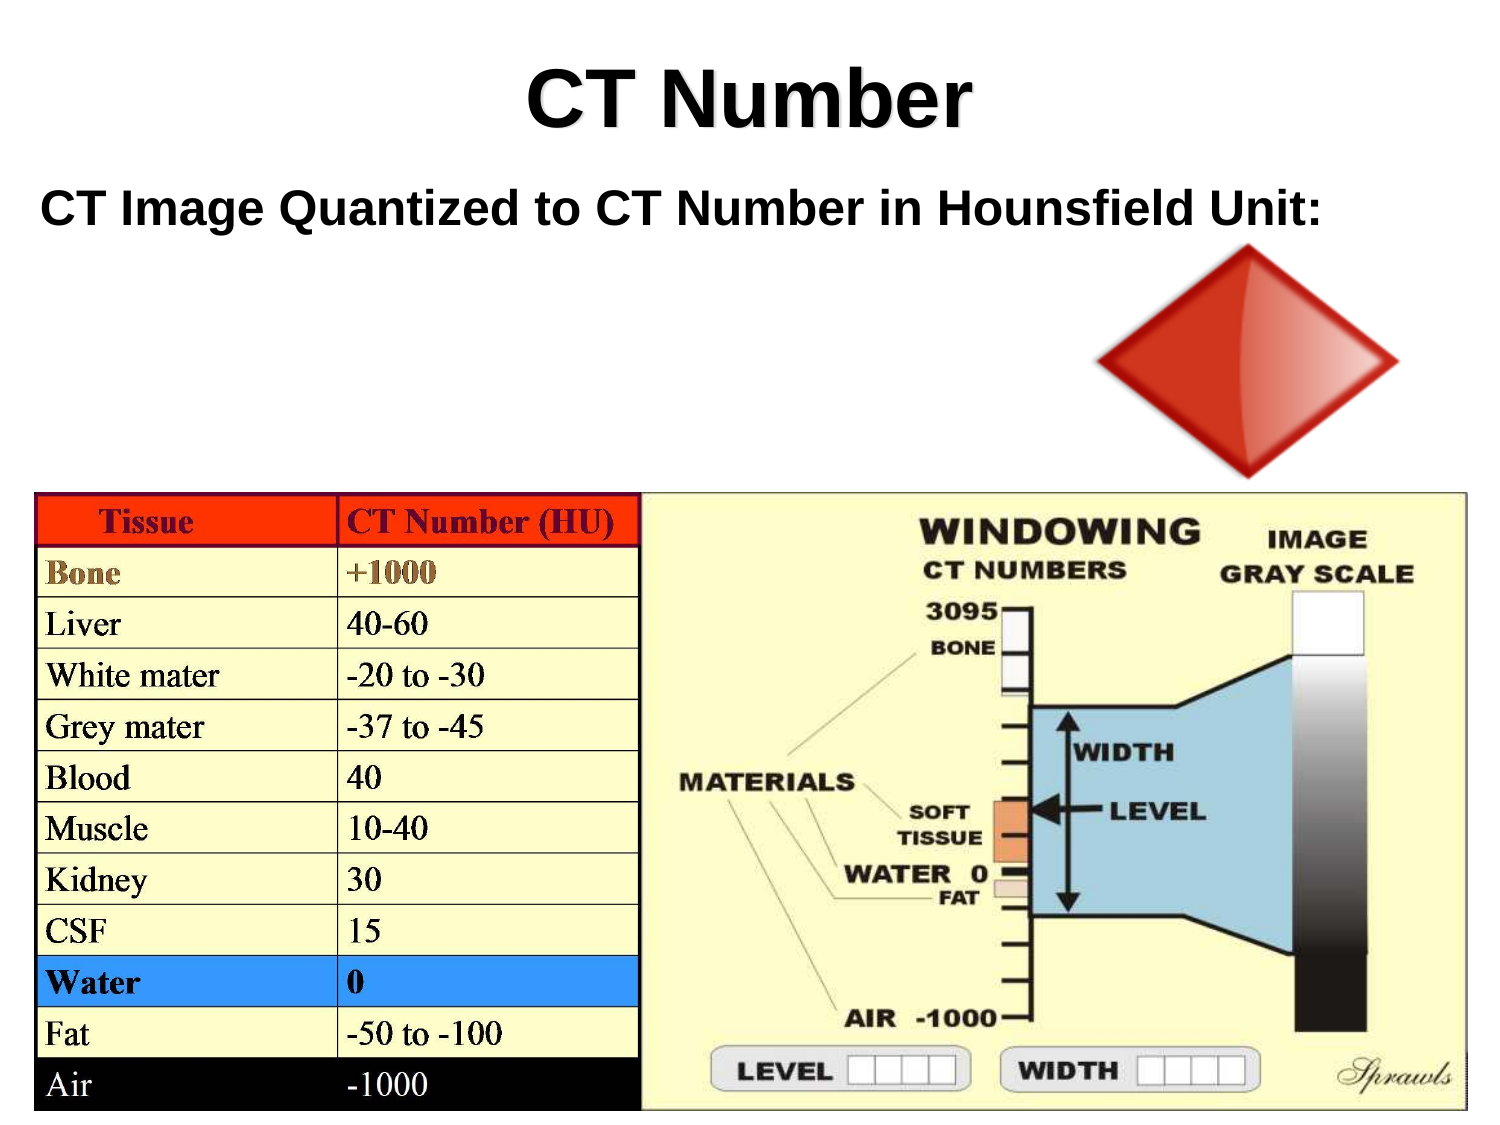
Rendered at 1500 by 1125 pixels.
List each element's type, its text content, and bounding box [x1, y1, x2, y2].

title CT Number [24, 24, 1476, 163]
picture [33, 193, 1468, 1111]
